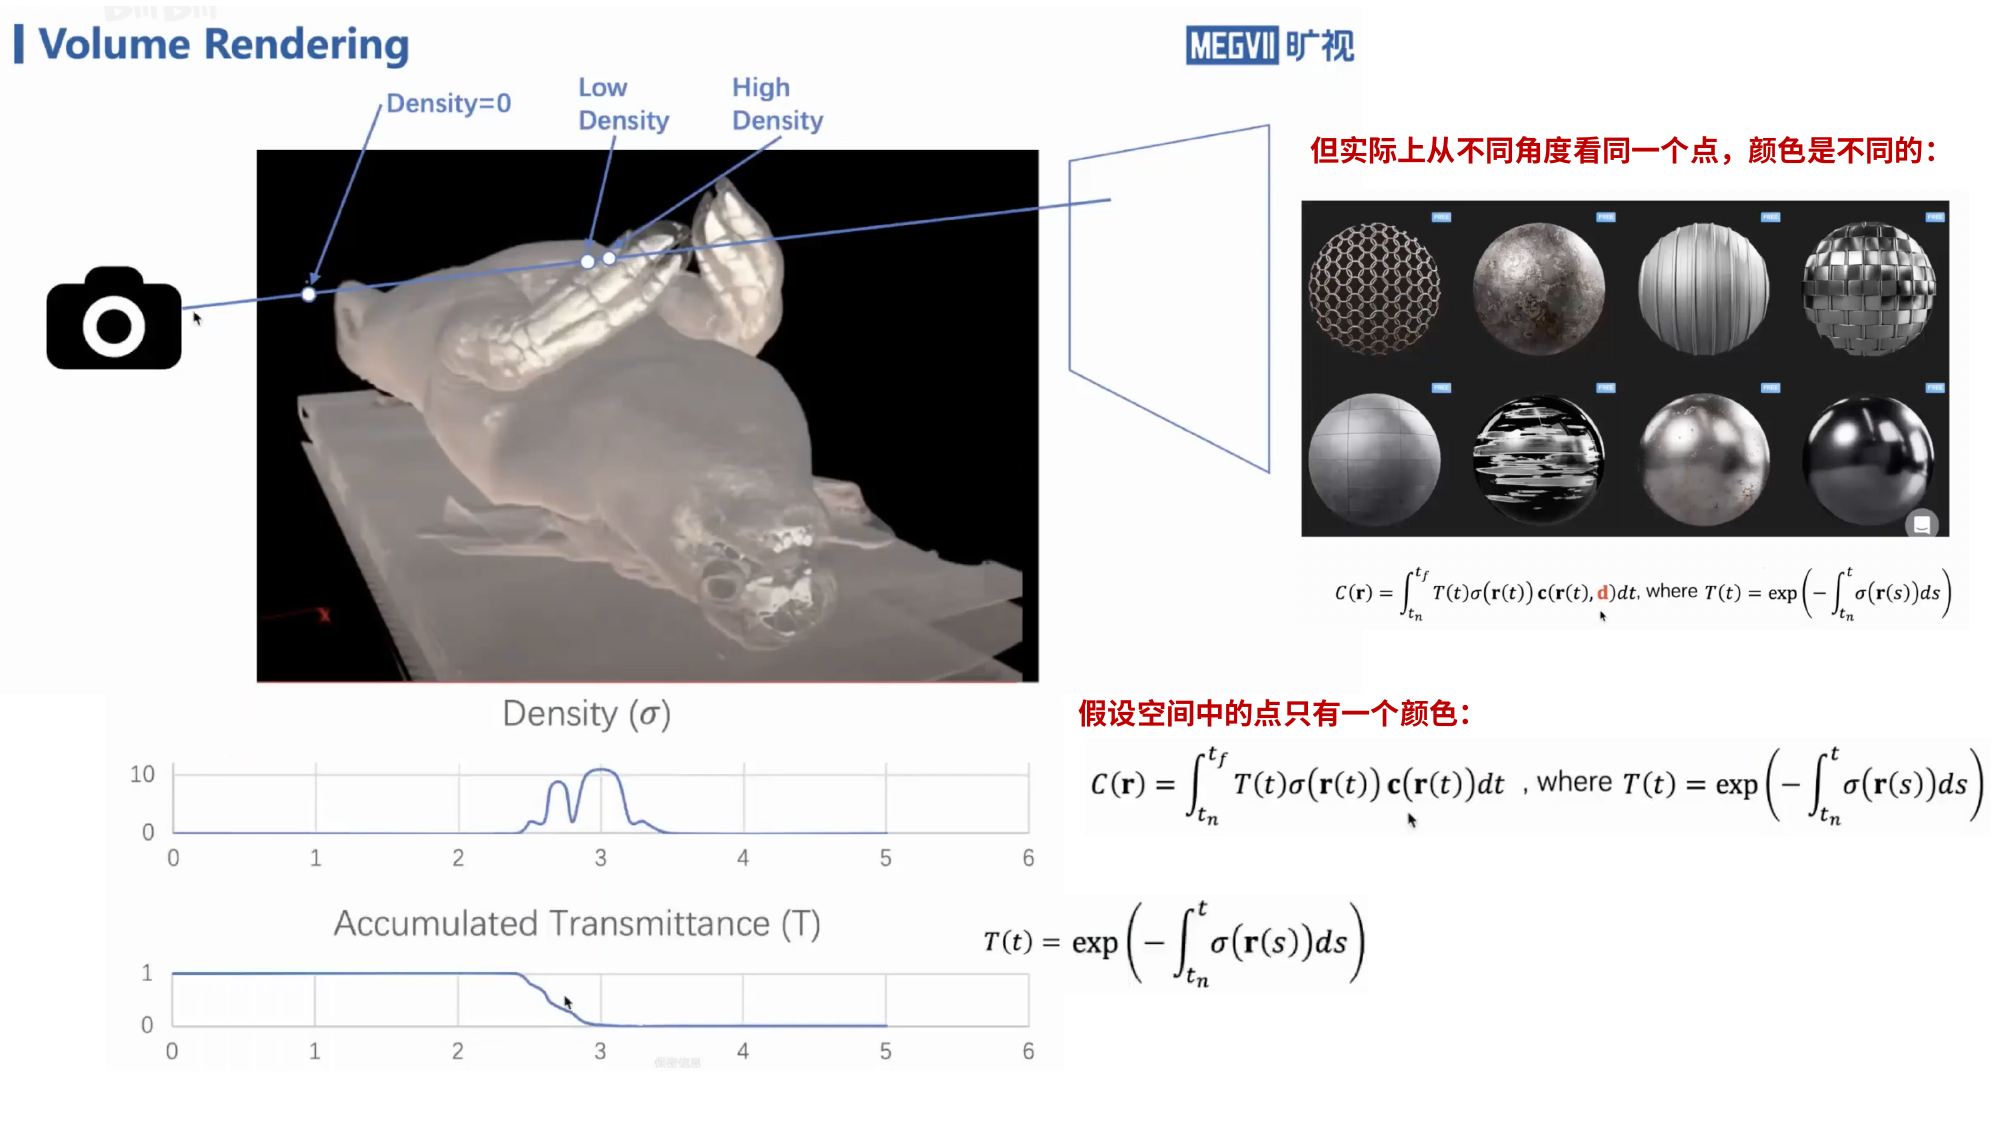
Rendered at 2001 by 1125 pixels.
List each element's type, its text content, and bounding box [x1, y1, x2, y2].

picture [1085, 738, 1991, 836]
text_box 但实际上从不同角度看同一个点，颜色是不同的： [1363, 124, 1969, 175]
text_box 假设空间中的点只有一个颜色： [1064, 687, 1642, 738]
picture [0, 6, 1969, 1071]
